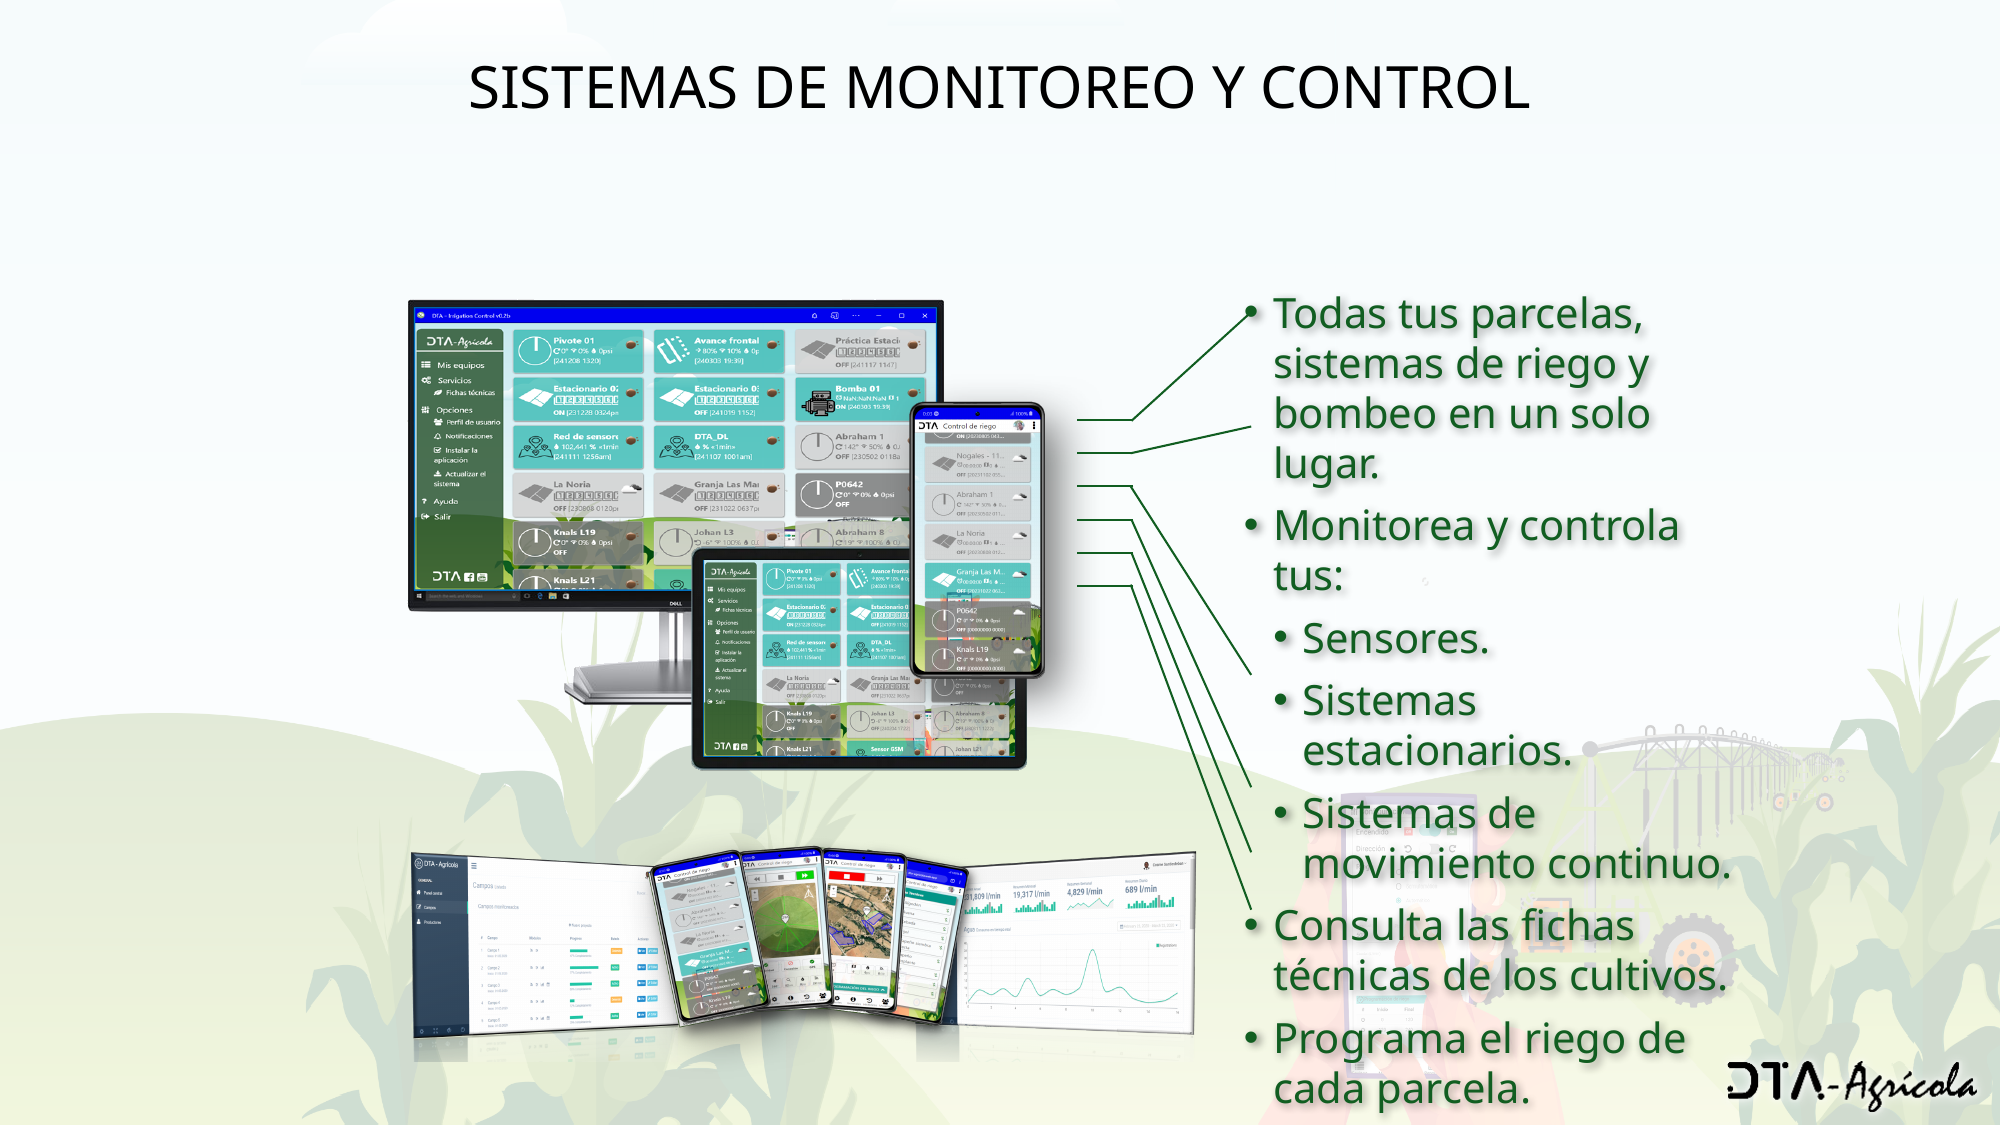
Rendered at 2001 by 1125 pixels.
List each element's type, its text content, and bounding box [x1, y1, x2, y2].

picture [1773, 1059, 1982, 1114]
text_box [403, 296, 1045, 771]
text_box SISTEMAS DE MONITOREO Y CONTROL [126, 42, 1874, 128]
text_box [1076, 311, 1252, 910]
text_box Todas tus parcelas, sistemas de riego y bombeo en un solo lugar. Monitorea y controla tus: Sensores. Sistemas estacionarios. Sistemas de movimiento continuo. Consulta las fichas técnicas de los cultivos. Programa el riego de cada parcela. Recibe alertas y notificaciones. Gestiona tus usuarios. [1229, 278, 1773, 1125]
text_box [410, 833, 1197, 1062]
